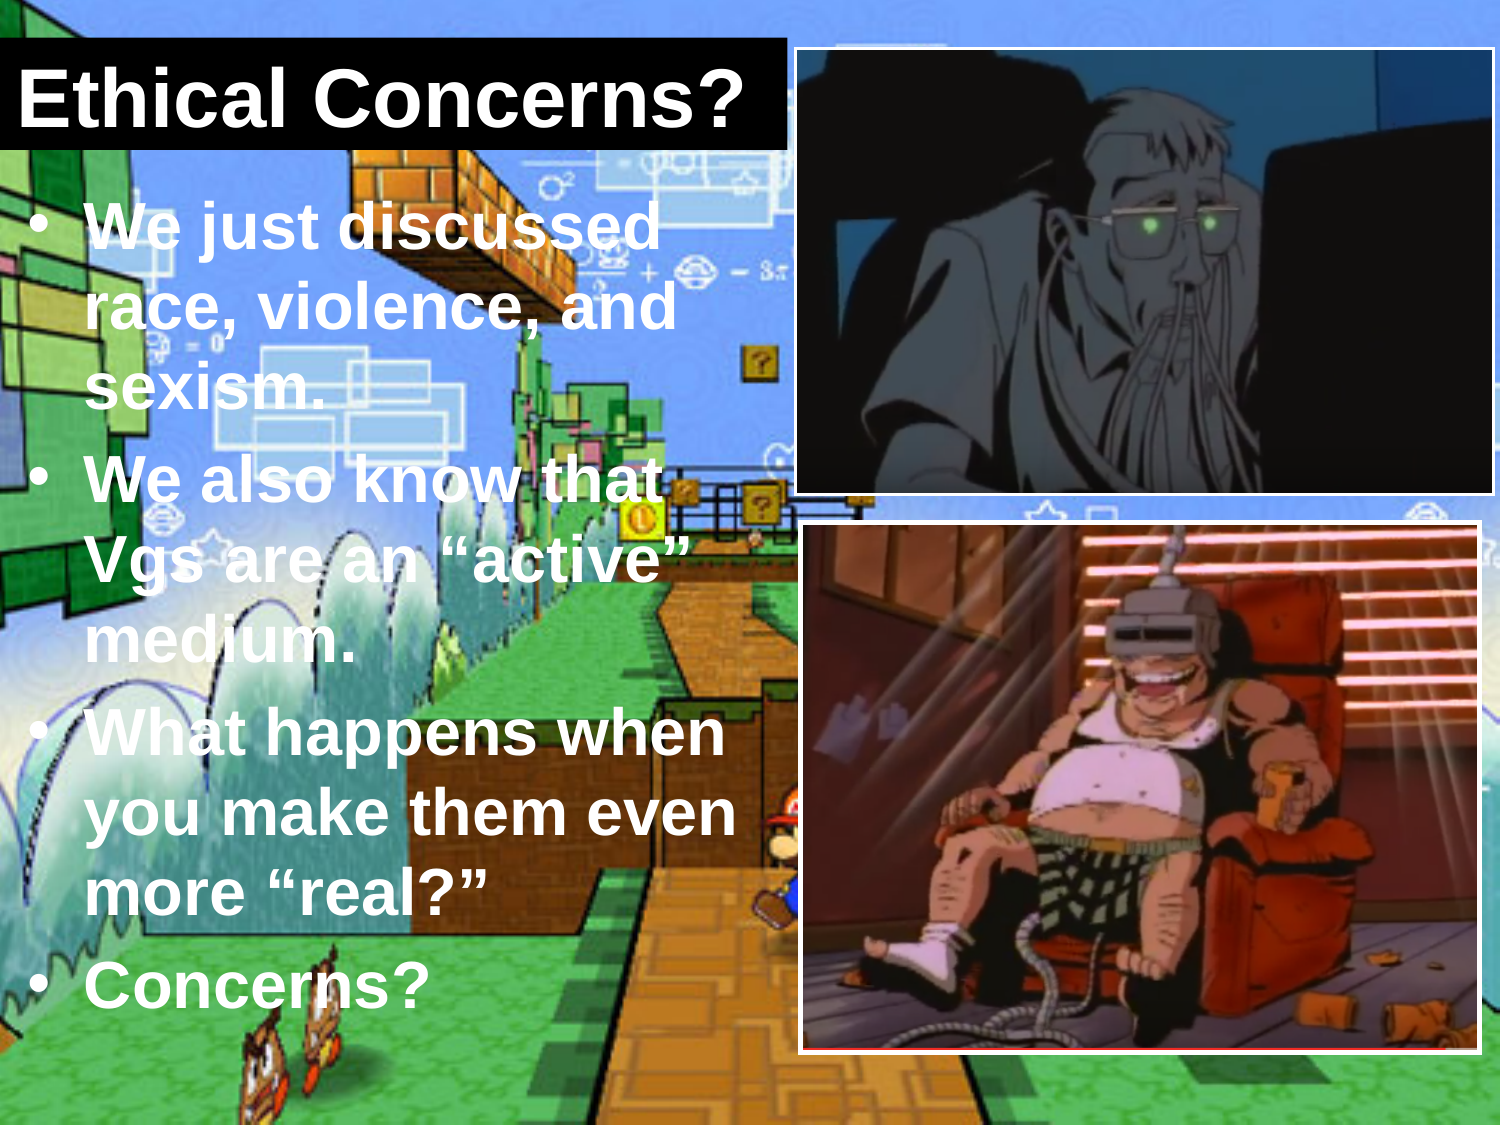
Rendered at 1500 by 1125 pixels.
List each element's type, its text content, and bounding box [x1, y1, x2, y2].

title Ethical Concerns? [0, 37, 788, 151]
list We just discussed race, violence, and sexism. We also know that Vgs are an “active” medium. What happens when you make them even more “real?” Concerns? [12, 174, 763, 1063]
picture [0, 0, 1500, 1125]
